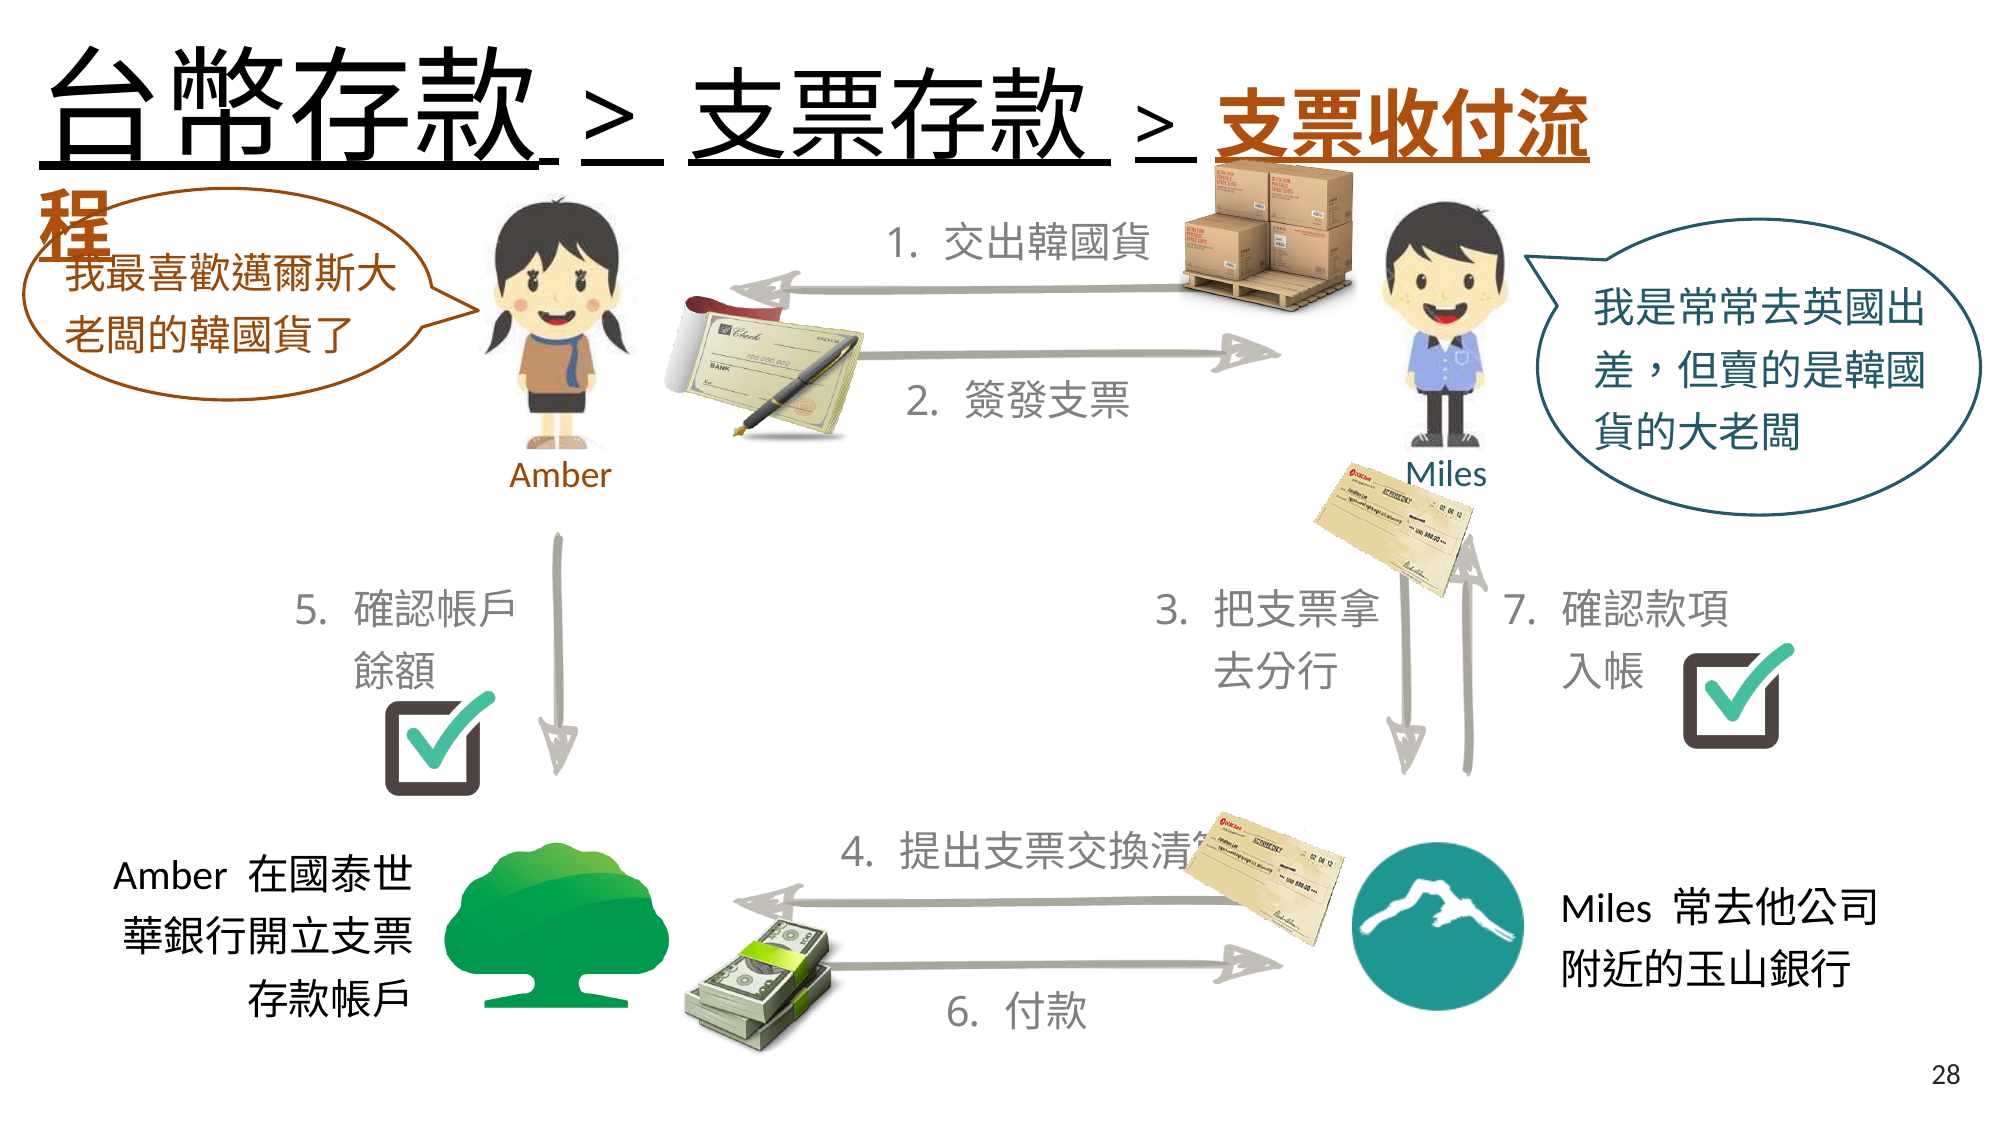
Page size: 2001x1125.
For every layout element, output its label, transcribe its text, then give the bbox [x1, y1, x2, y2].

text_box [1366, 197, 1981, 516]
picture [663, 288, 864, 448]
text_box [98, 827, 685, 1033]
picture [678, 916, 849, 1058]
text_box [1352, 840, 1910, 1012]
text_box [715, 208, 1171, 318]
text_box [1440, 520, 1773, 788]
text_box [868, 326, 1296, 433]
picture [1182, 801, 1351, 954]
text_box 台幣存款 > 支票存款 > 支票收付流程 [23, 19, 1674, 274]
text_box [279, 521, 585, 788]
picture [380, 685, 499, 804]
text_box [718, 816, 1177, 930]
picture [1678, 638, 1797, 757]
slide_number 28 [1899, 1042, 1993, 1103]
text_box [23, 188, 646, 504]
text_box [853, 936, 1298, 1044]
picture [1311, 452, 1480, 606]
picture [1176, 149, 1359, 331]
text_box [1139, 520, 1433, 788]
